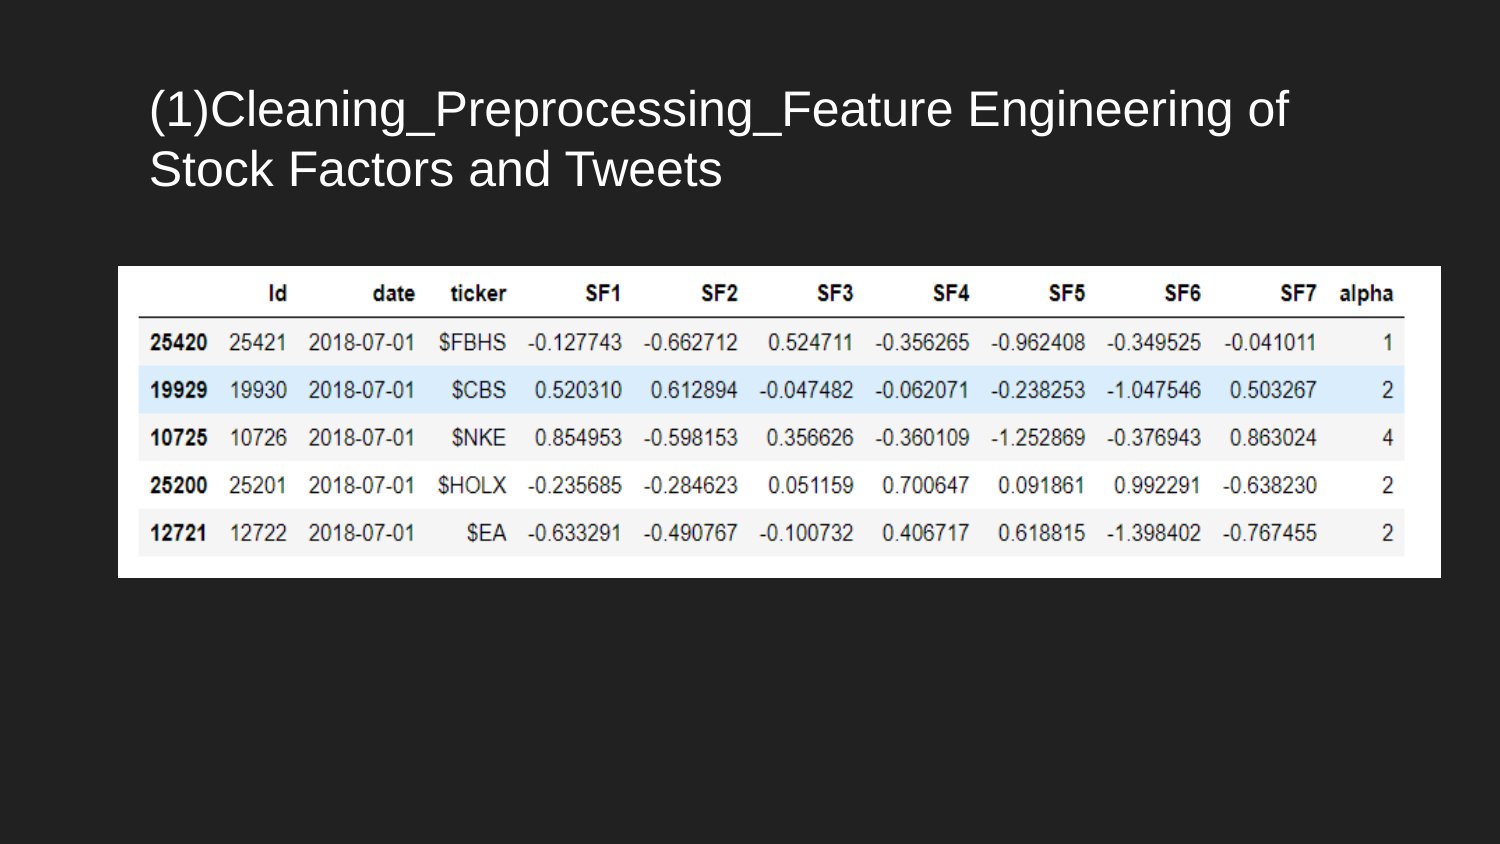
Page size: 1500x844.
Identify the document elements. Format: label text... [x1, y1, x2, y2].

picture [118, 266, 1442, 578]
text_box (1)Cleaning_Preprocessing_Feature Engineering of Stock Factors and Tweets [133, 61, 1360, 178]
